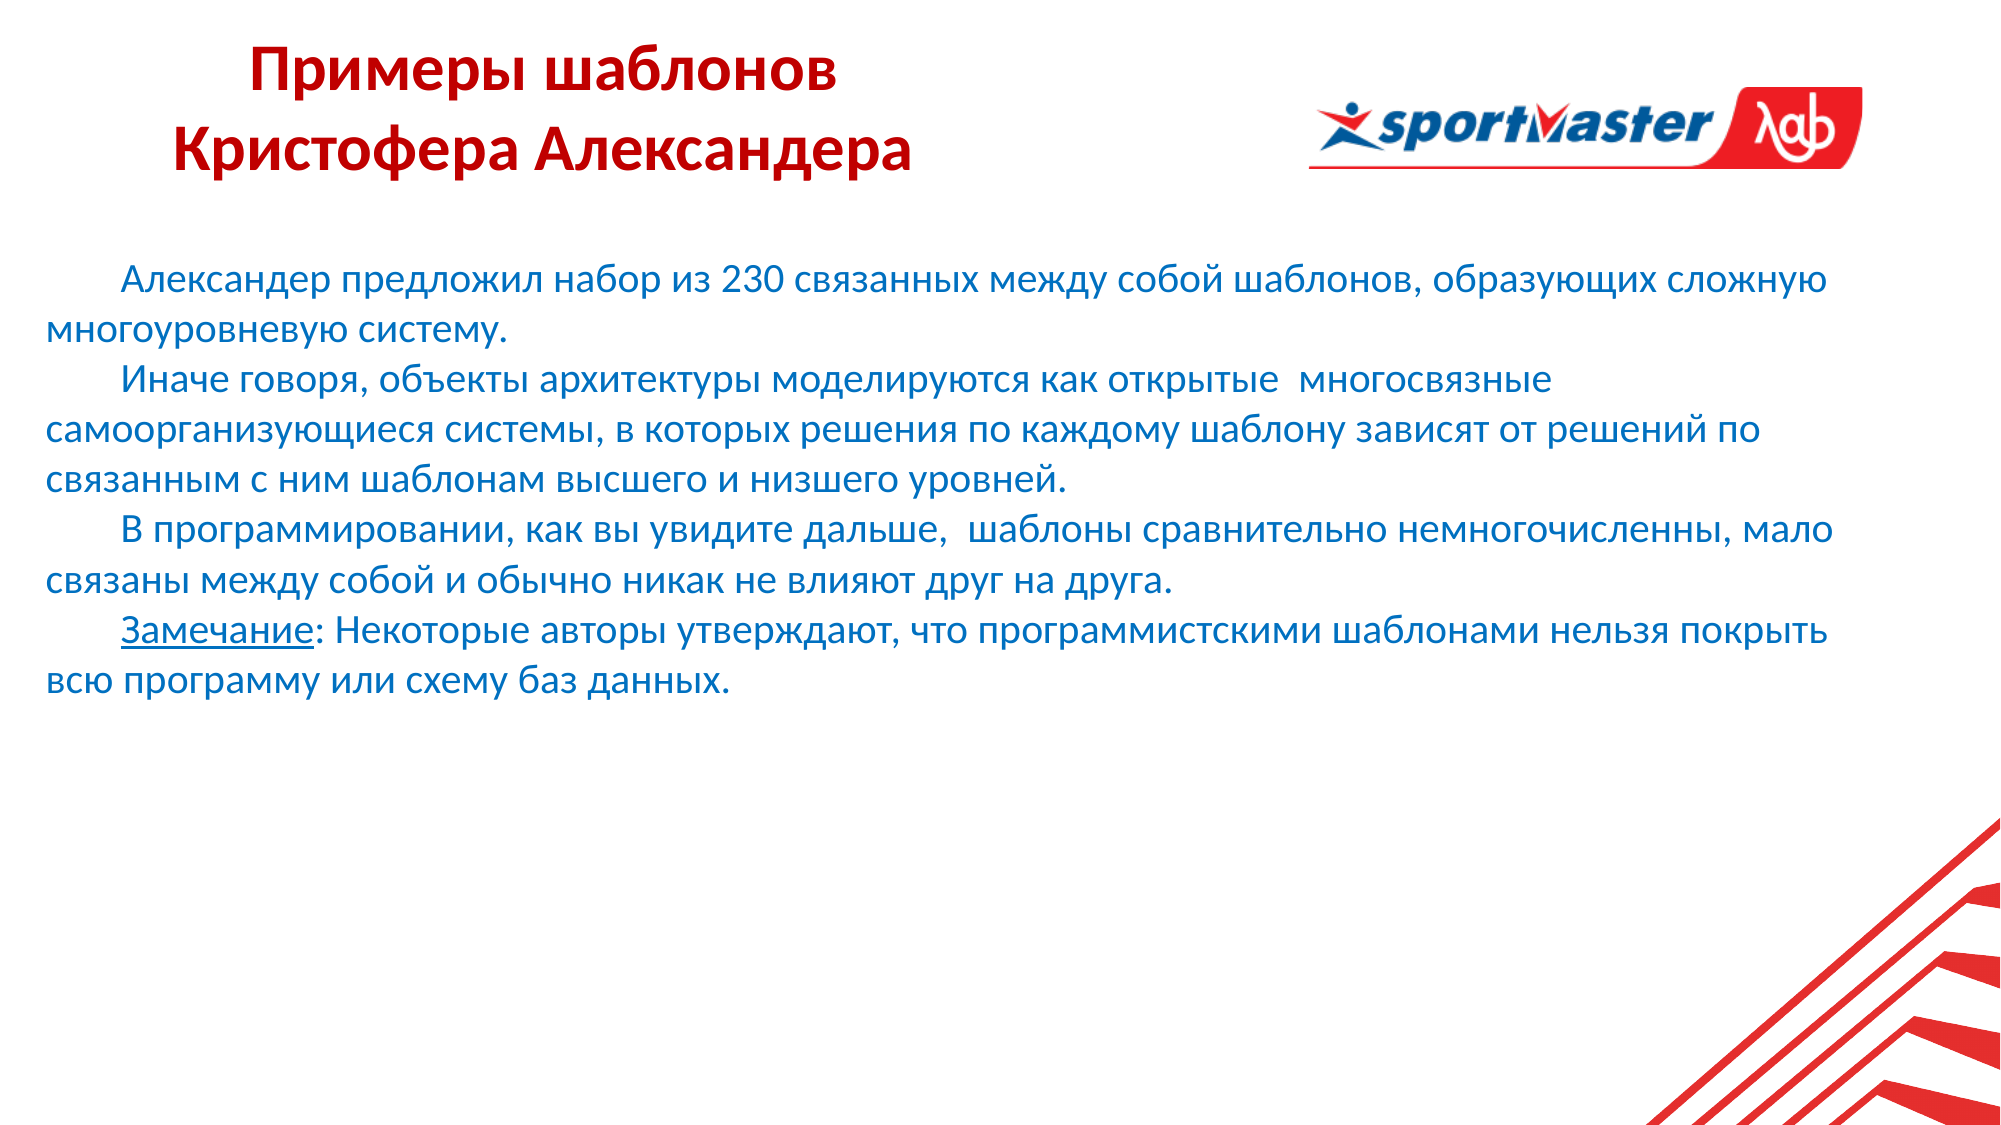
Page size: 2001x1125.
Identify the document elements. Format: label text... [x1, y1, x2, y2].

picture [1609, 808, 2001, 1125]
text_box Александер предложил набор из 230 связанных между собой шаблонов, образующих сложную многоуровневую систему. Иначе говоря, объекты архитектуры моделируются как открытые многосвязные самоорганизующиеся системы, в которых решения по каждому шаблону зависят от решений по связанным с ним шаблонам высшего и низшего уровней. В программировании, как вы увидите дальше, шаблоны сравнительно немногочисленны, мало связаны между собой и обычно никак не влияют друг на друга. Замечание: Некоторые авторы утверждают, что программистскими шаблонами нельзя покрыть всю программу или схему баз данных. [30, 243, 1887, 709]
text_box Примеры шаблонов Кристофера Александера [115, 16, 987, 191]
